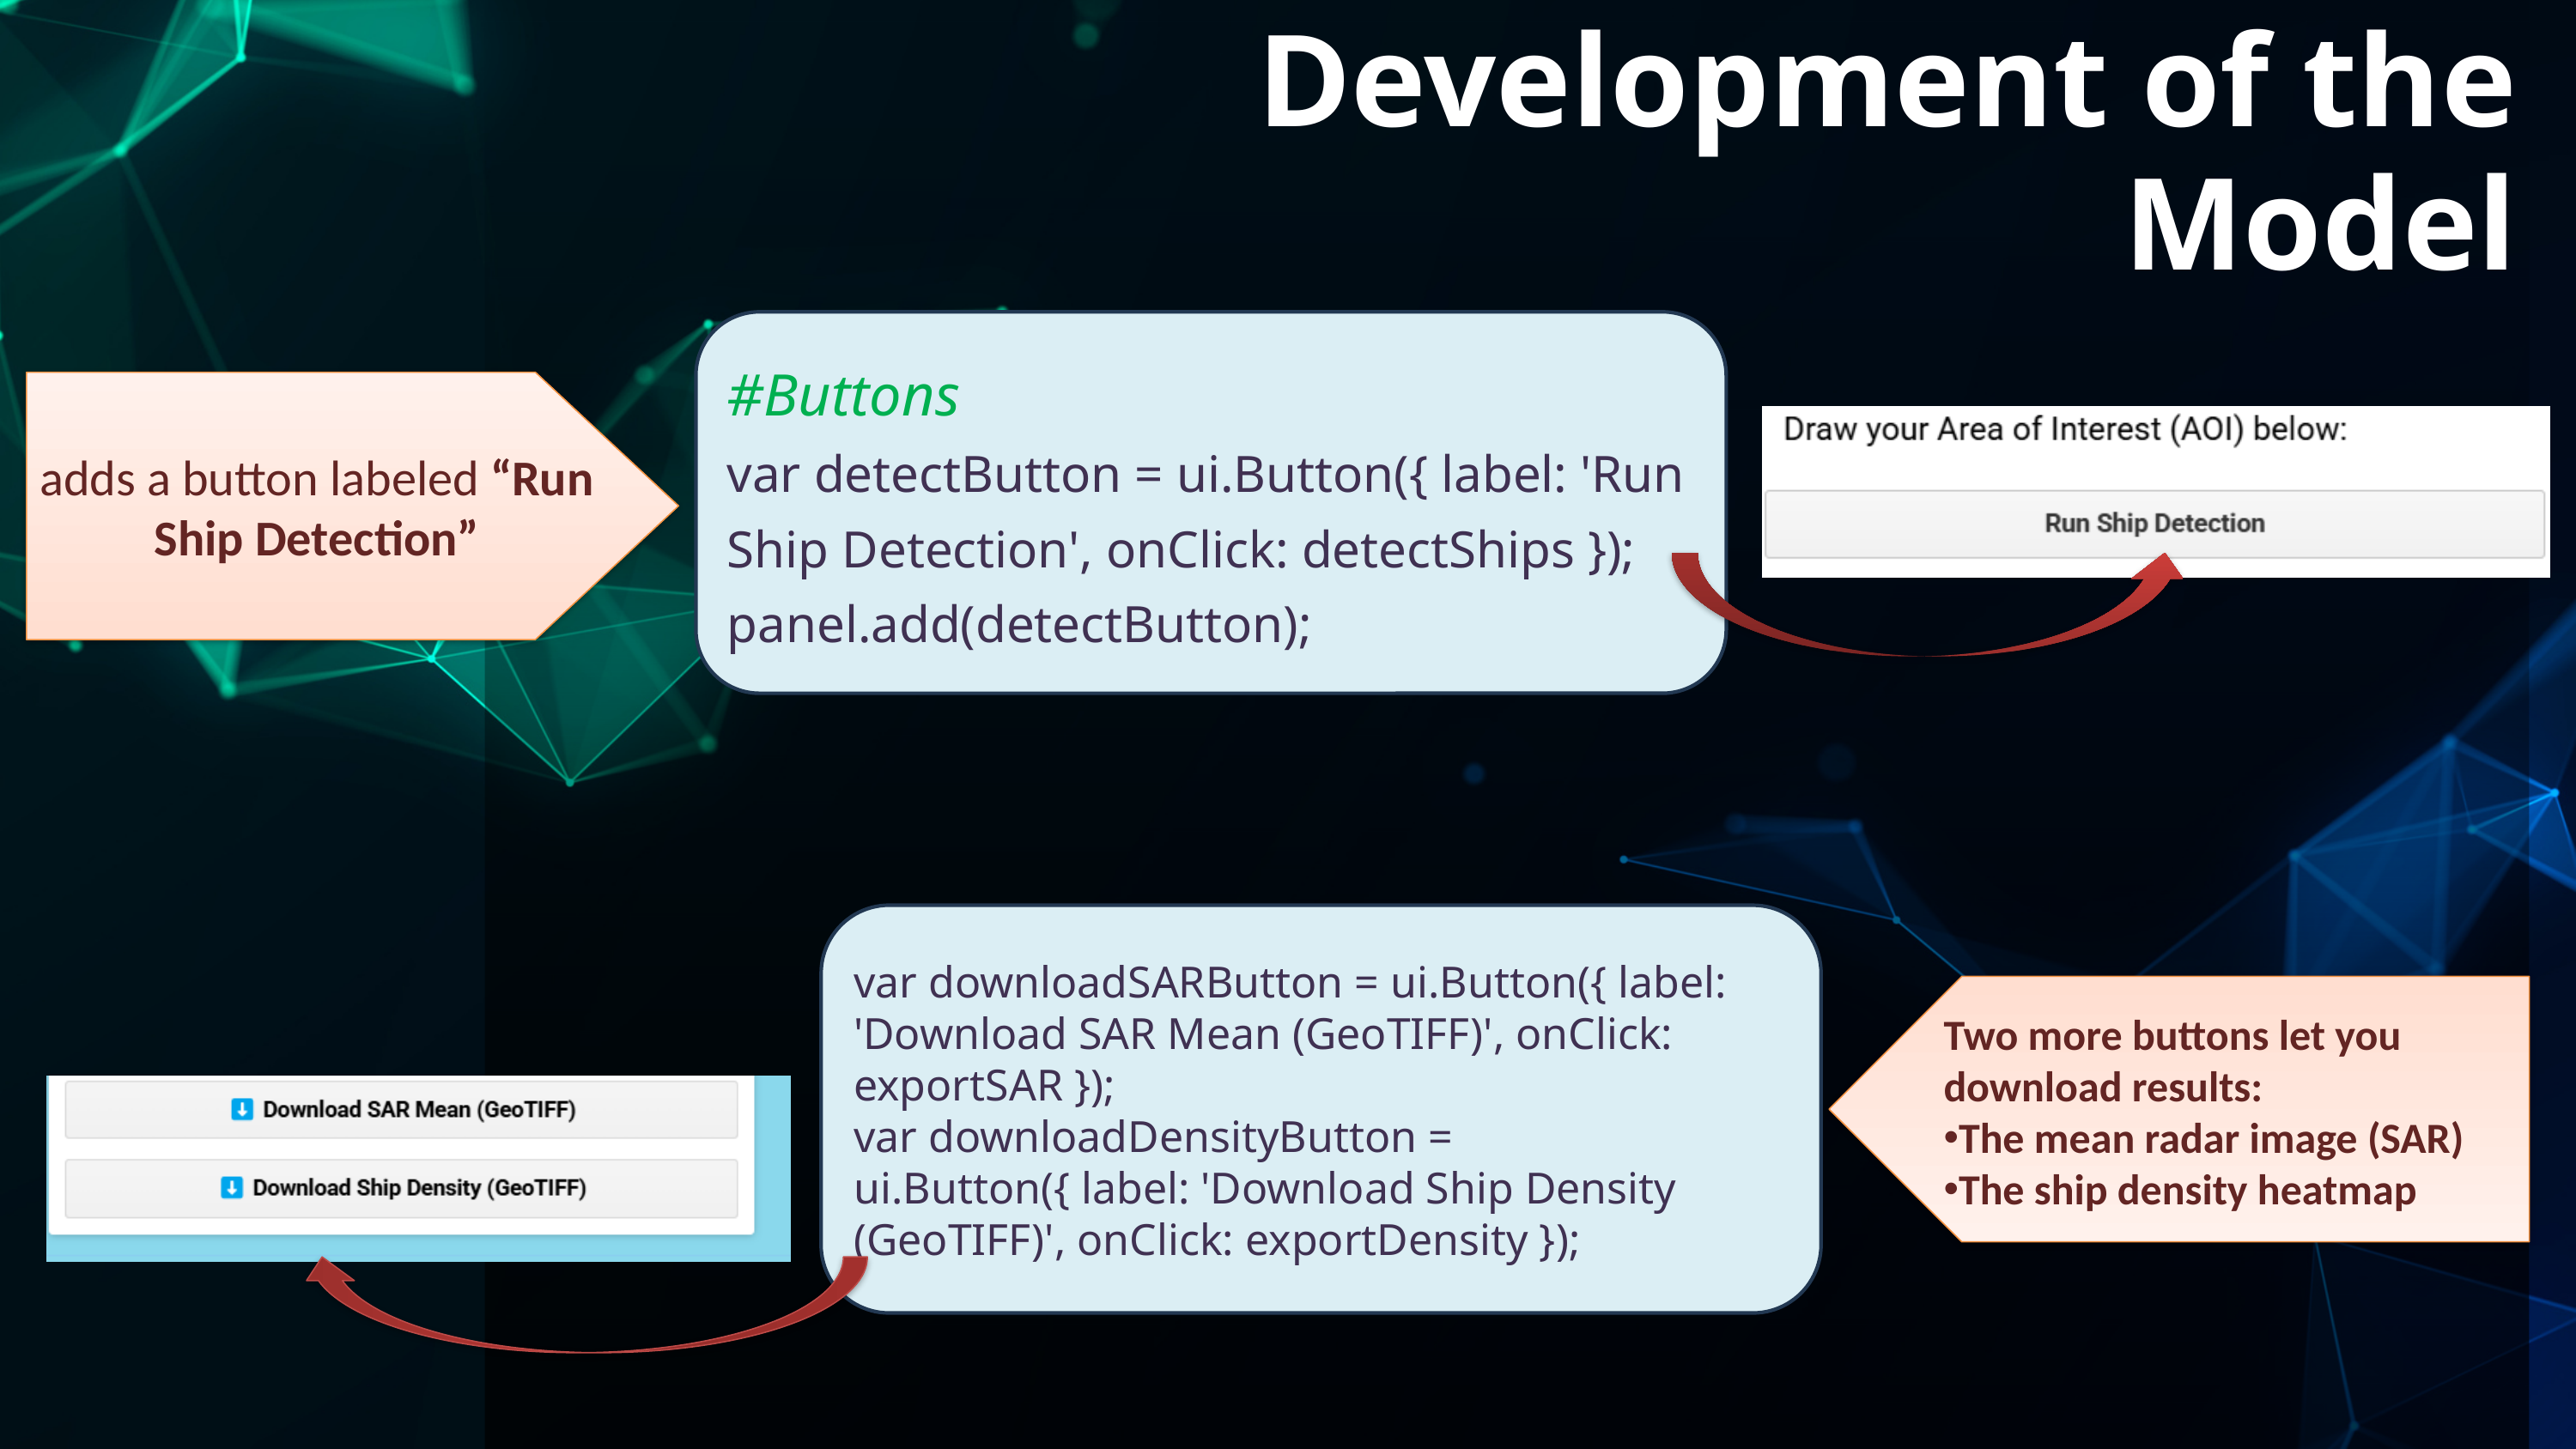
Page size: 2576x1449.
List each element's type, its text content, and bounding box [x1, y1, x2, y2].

text_box adds a button labeled “Run Ship Detection” [26, 371, 680, 640]
text_box #Buttons var detectButton = ui.Button({ label: 'Run Ship Detection', onClick: detectShips }); panel.add(detectButton); [694, 310, 1728, 695]
text_box [306, 1256, 868, 1354]
text_box [0, 0, 484, 1449]
text_box [1671, 552, 2166, 657]
text_box Development of the Model [890, 8, 2518, 296]
text_box [1936, 975, 2530, 1243]
picture [1761, 406, 2550, 579]
text_box var downloadSARButton = ui.Button({ label: 'Download SAR Mean (GeoTIFF)', onClick: exportSAR }); var downloadDensityButton = ui.Button({ label: 'Download Ship Density (GeoTIFF)', onClick: exportDensity }); [819, 903, 1823, 1315]
text_box [484, 0, 2530, 1449]
text_box [2530, 0, 2576, 1449]
picture [46, 1076, 791, 1262]
text_box Two more buttons let you download results: The mean radar image (SAR) The ship density heatmap [1930, 1001, 2522, 1221]
text_box [1828, 1007, 1930, 1212]
